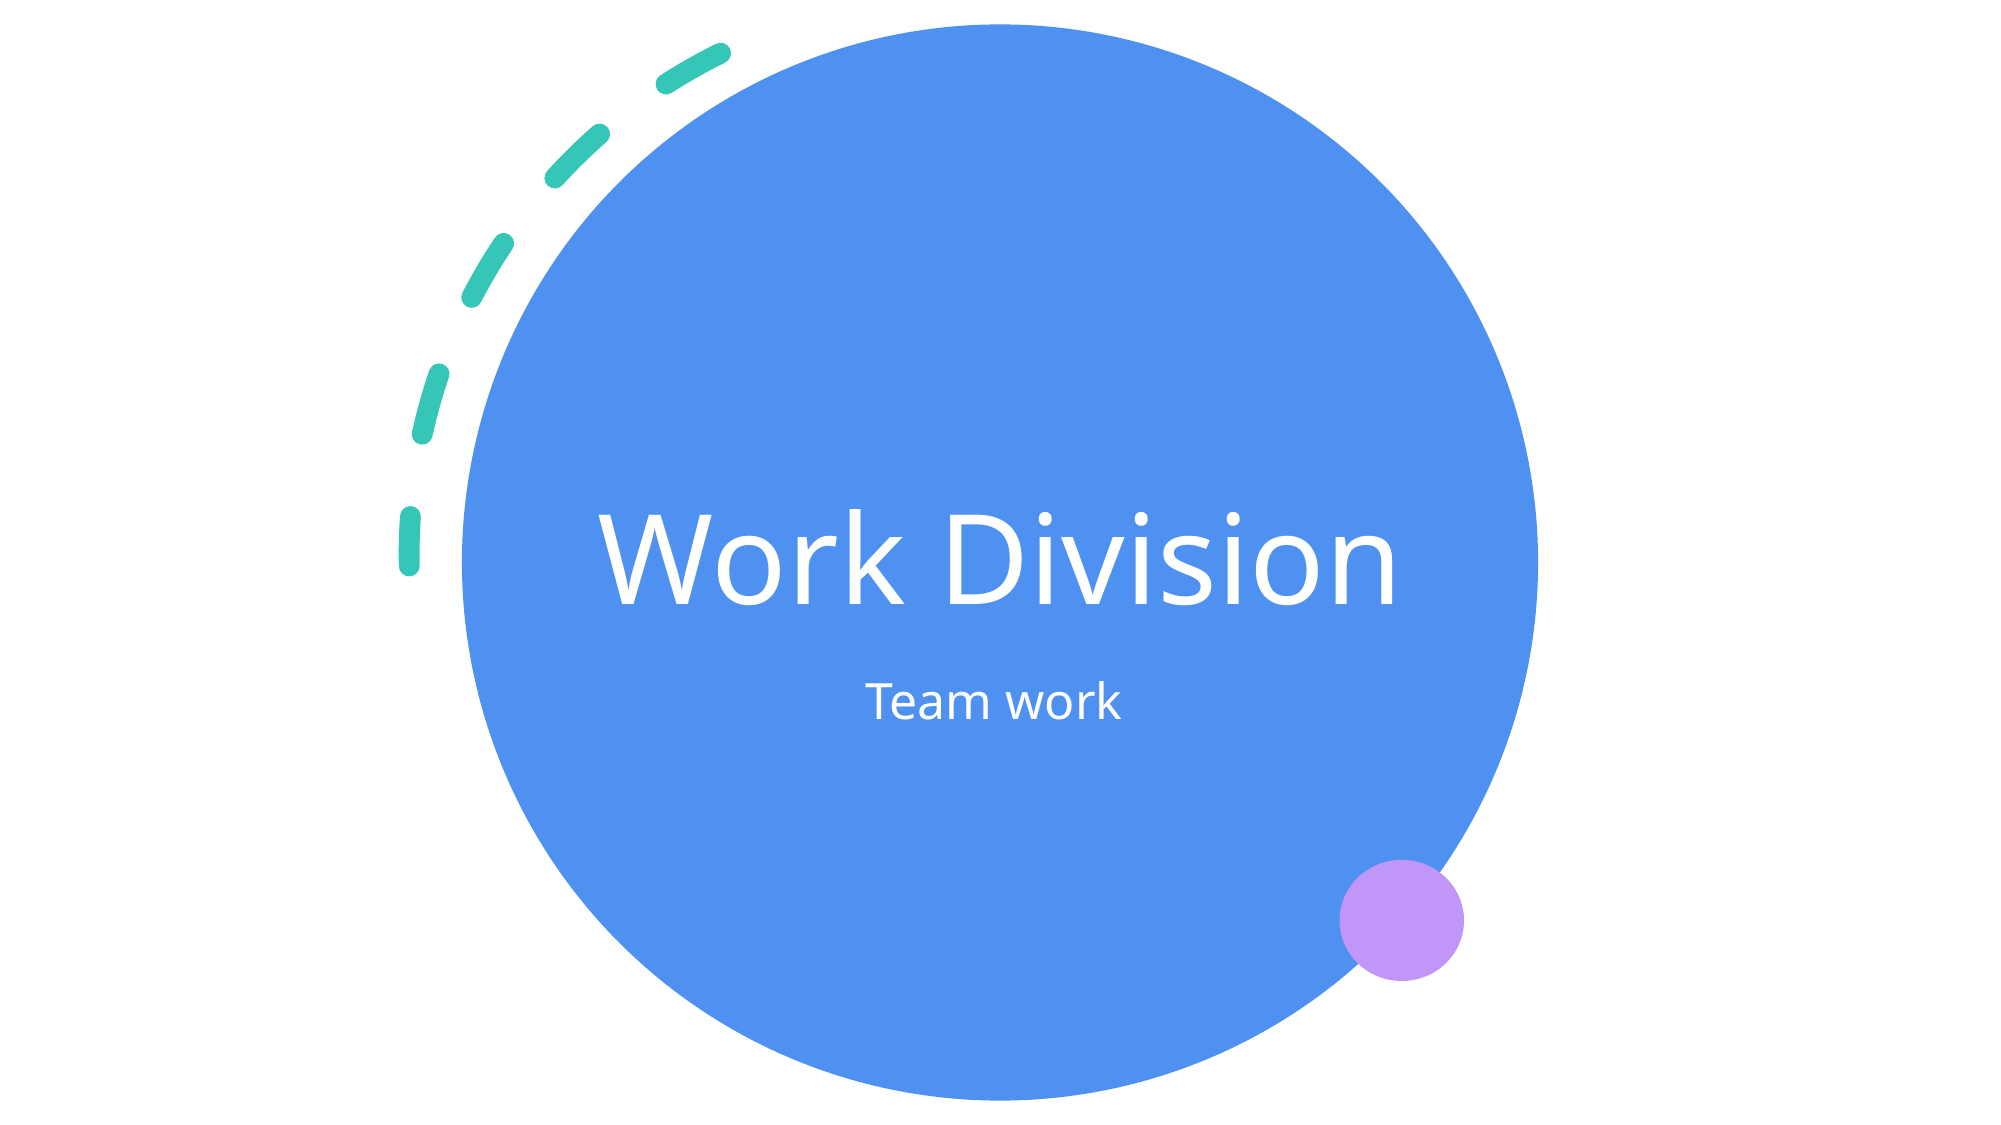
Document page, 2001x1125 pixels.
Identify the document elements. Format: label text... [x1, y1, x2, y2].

list Team work [544, 668, 1457, 921]
title Work Division [544, 226, 1457, 639]
